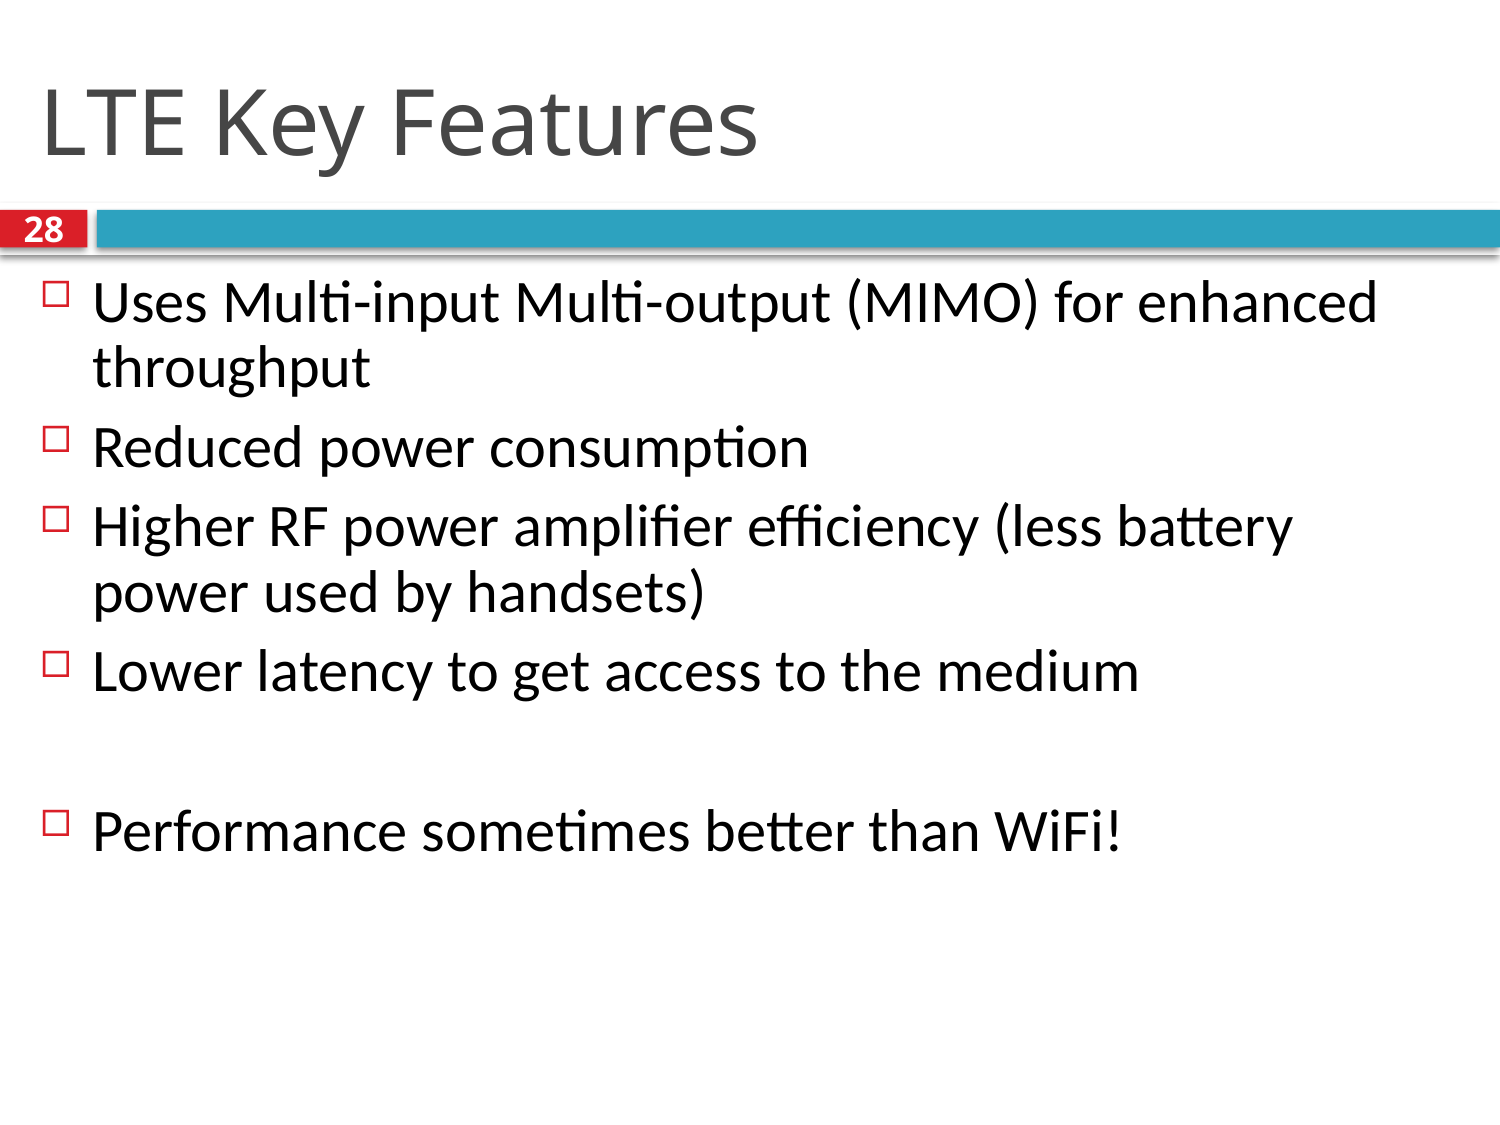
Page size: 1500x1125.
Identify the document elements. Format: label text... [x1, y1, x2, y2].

list Uses Multi-input Multi-output (MIMO) for enhanced throughput Reduced power consumption Higher RF power amplifier efficiency (less battery power used by handsets) Lower latency to get access to the medium Performance sometimes better than WiFi! [24, 262, 1475, 1100]
slide_number 28 [0, 205, 88, 256]
title LTE Key Features [24, 37, 1475, 200]
